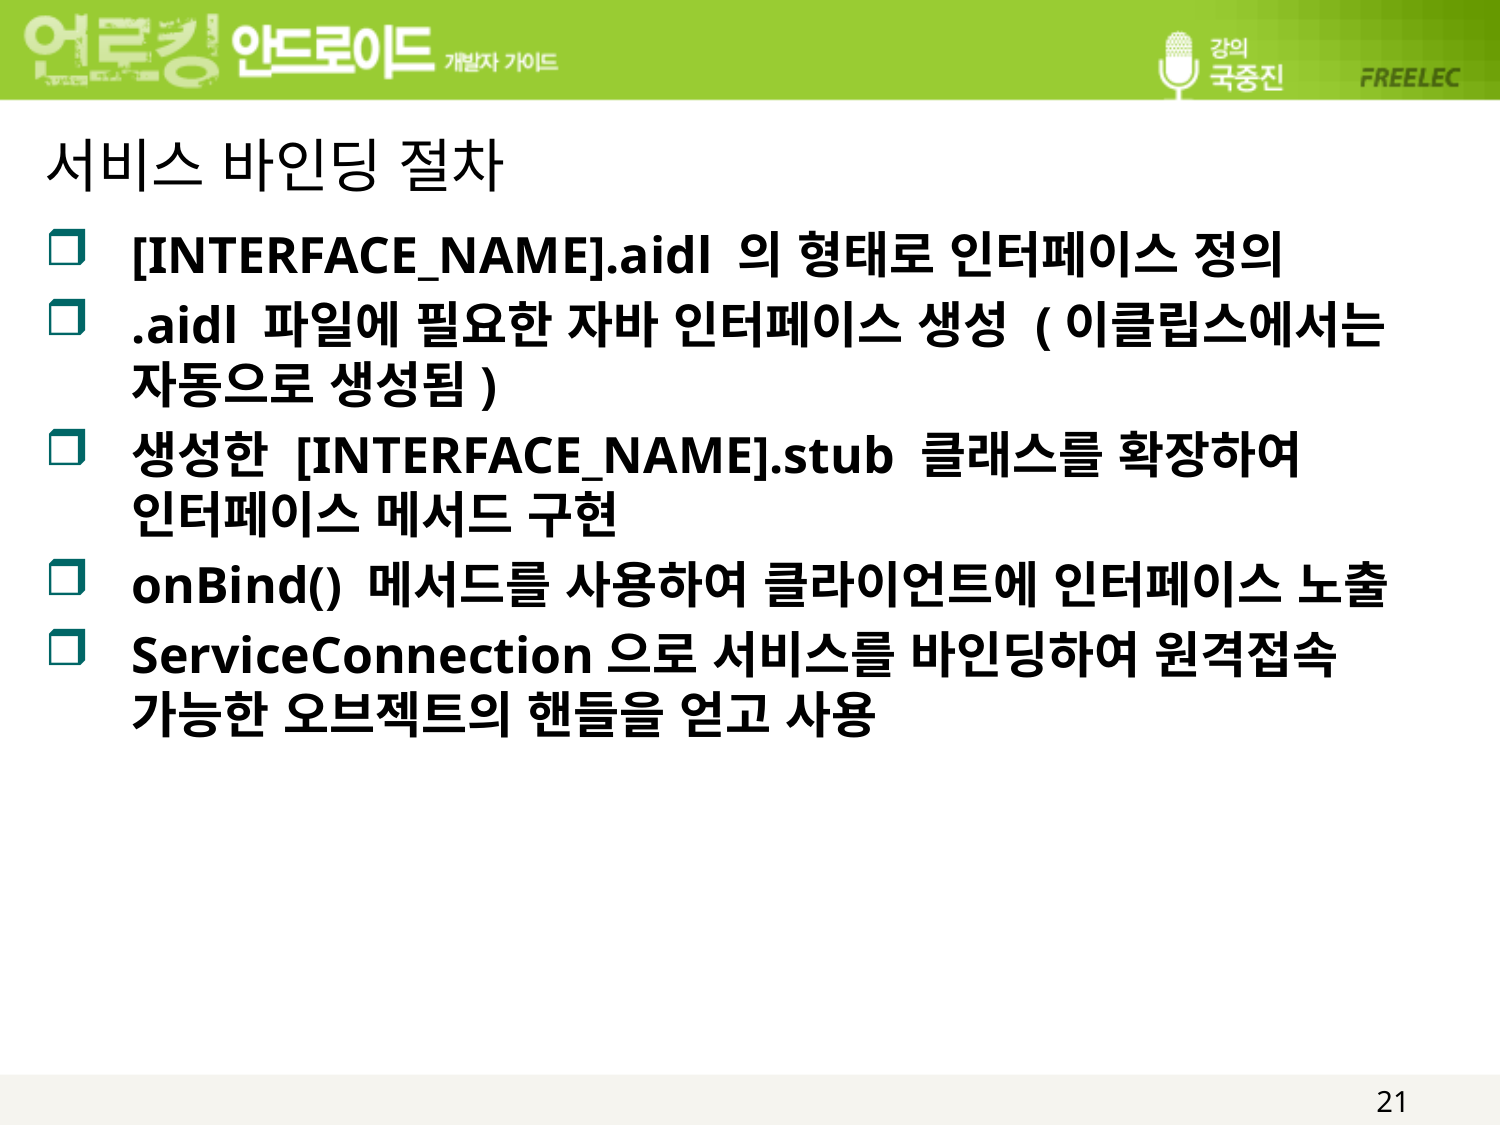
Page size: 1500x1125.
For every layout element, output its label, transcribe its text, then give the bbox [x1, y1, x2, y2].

list [INTERFACE_NAME].aidl 의 형태로 인터페이스 정의 .aidl 파일에 필요한 자바 인터페이스 생성 (이클립스에서는 자동으로 생성됨) 생성한 [INTERFACE_NAME].stub 클래스를 확장하여 인터페이스 메서드 구현 onBind() 메서드를 사용하여 클라이언트에 인터페이스 노출 ServiceConnection으로 서비스를 바인딩하여 원격접속 가능한 오브젝트의 핸들을 얻고 사용 [29, 215, 1448, 1067]
title 서비스 바인딩 절차 [29, 128, 1460, 200]
slide_number 21 [1074, 1075, 1426, 1121]
picture [0, 0, 1500, 1074]
